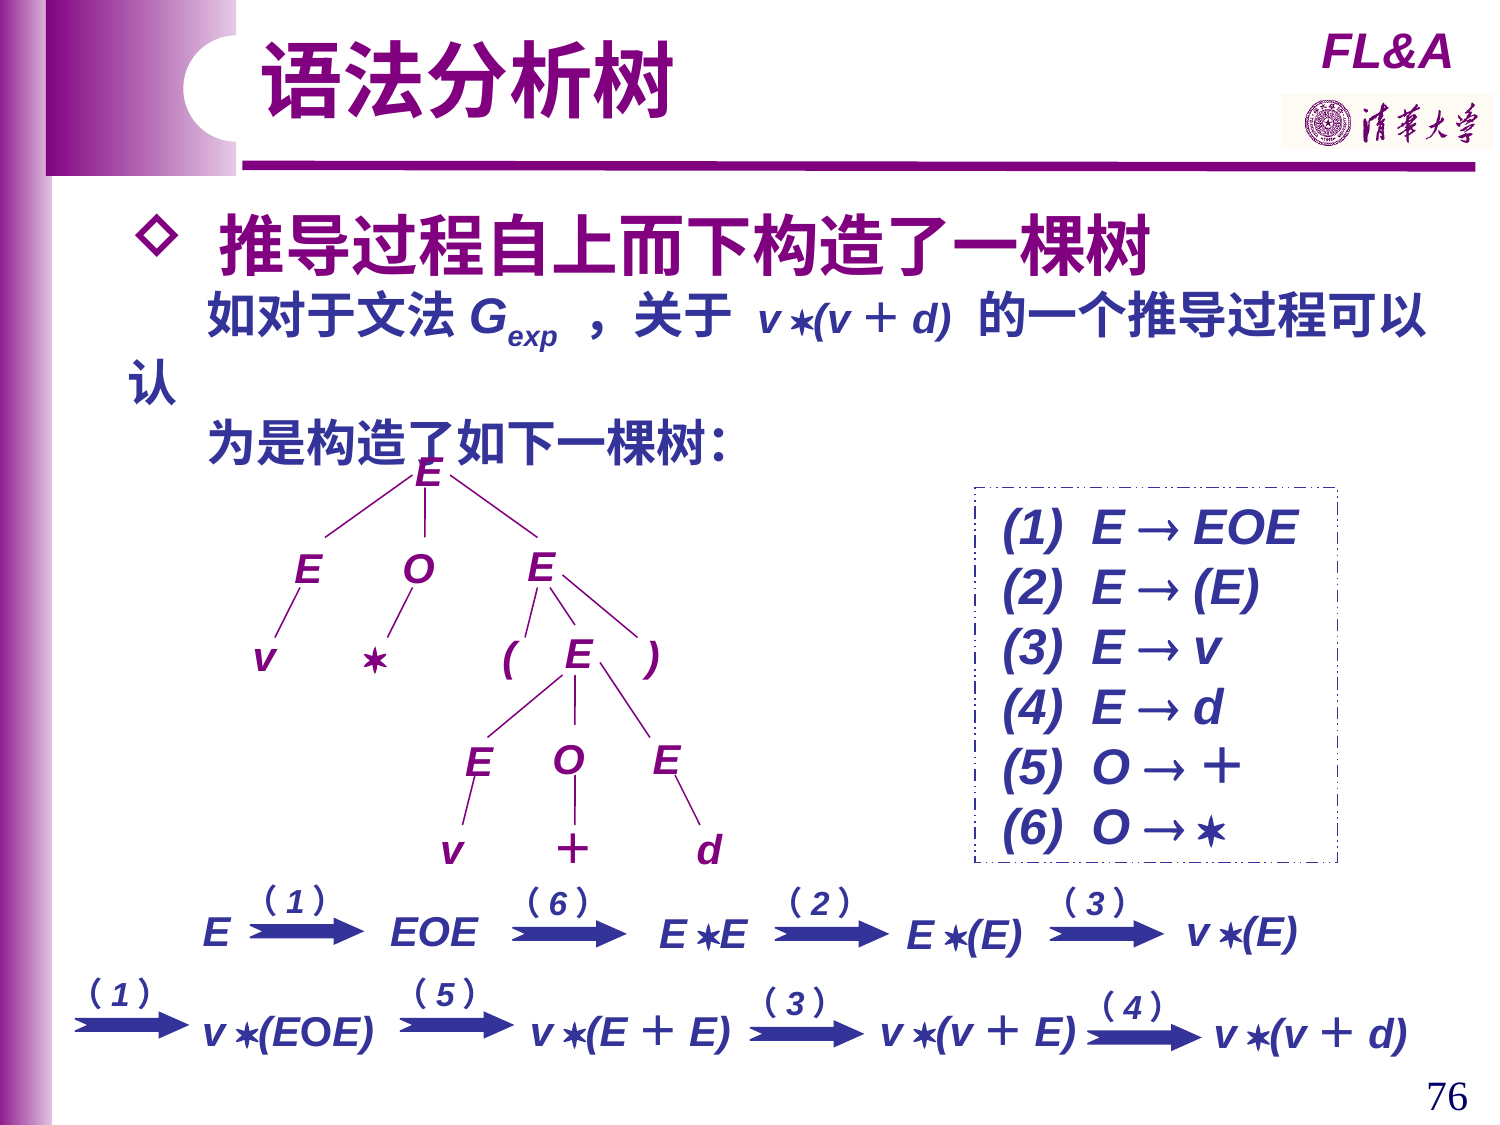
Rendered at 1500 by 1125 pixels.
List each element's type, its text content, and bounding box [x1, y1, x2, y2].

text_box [974, 487, 1351, 863]
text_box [349, 610, 413, 688]
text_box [487, 574, 676, 660]
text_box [537, 802, 610, 870]
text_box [449, 662, 696, 793]
text_box 76 [1411, 1061, 1500, 1125]
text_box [237, 587, 301, 688]
text_box 语法分析树 [244, 32, 691, 137]
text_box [674, 774, 738, 870]
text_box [424, 774, 479, 870]
text_box E [400, 437, 458, 473]
picture [1281, 94, 1495, 149]
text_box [62, 872, 1413, 1066]
text_box 推导过程自上而下构造了一棵树 如对于文法Gexp ，关于 v (v＋d) 的一个推导过程可以认 为是构造了如下一棵树： [112, 196, 1450, 480]
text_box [279, 474, 571, 601]
